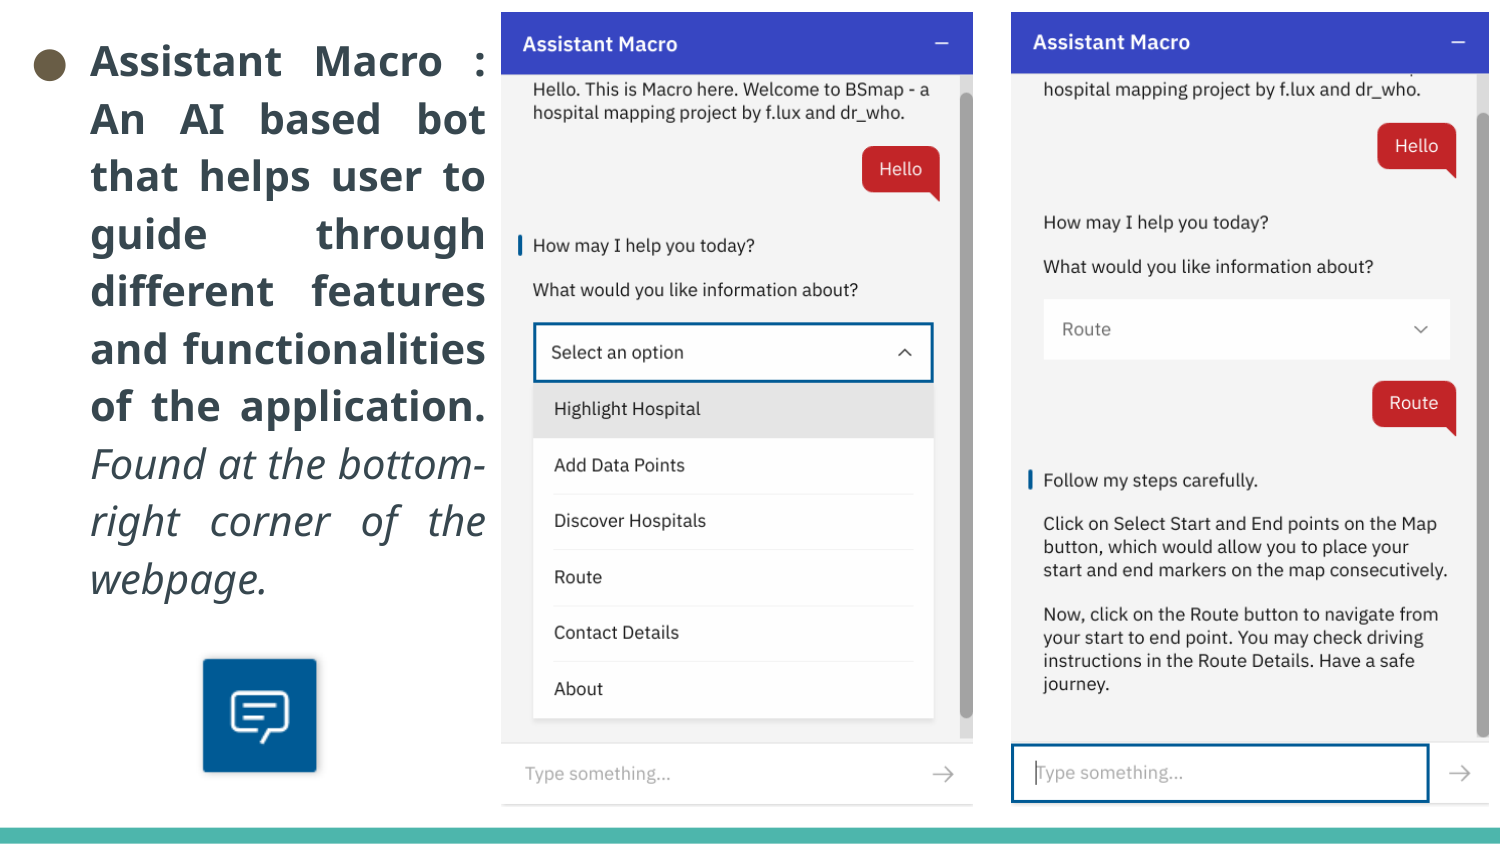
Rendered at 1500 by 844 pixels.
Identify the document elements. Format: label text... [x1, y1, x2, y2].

picture [501, 12, 973, 807]
list Assistant Macro : An AI based bot that helps user to guide through different features and functionalities of the application. Found at the bottom-right corner of the webpage. [0, 12, 499, 603]
picture [1011, 12, 1490, 807]
picture [175, 620, 356, 807]
